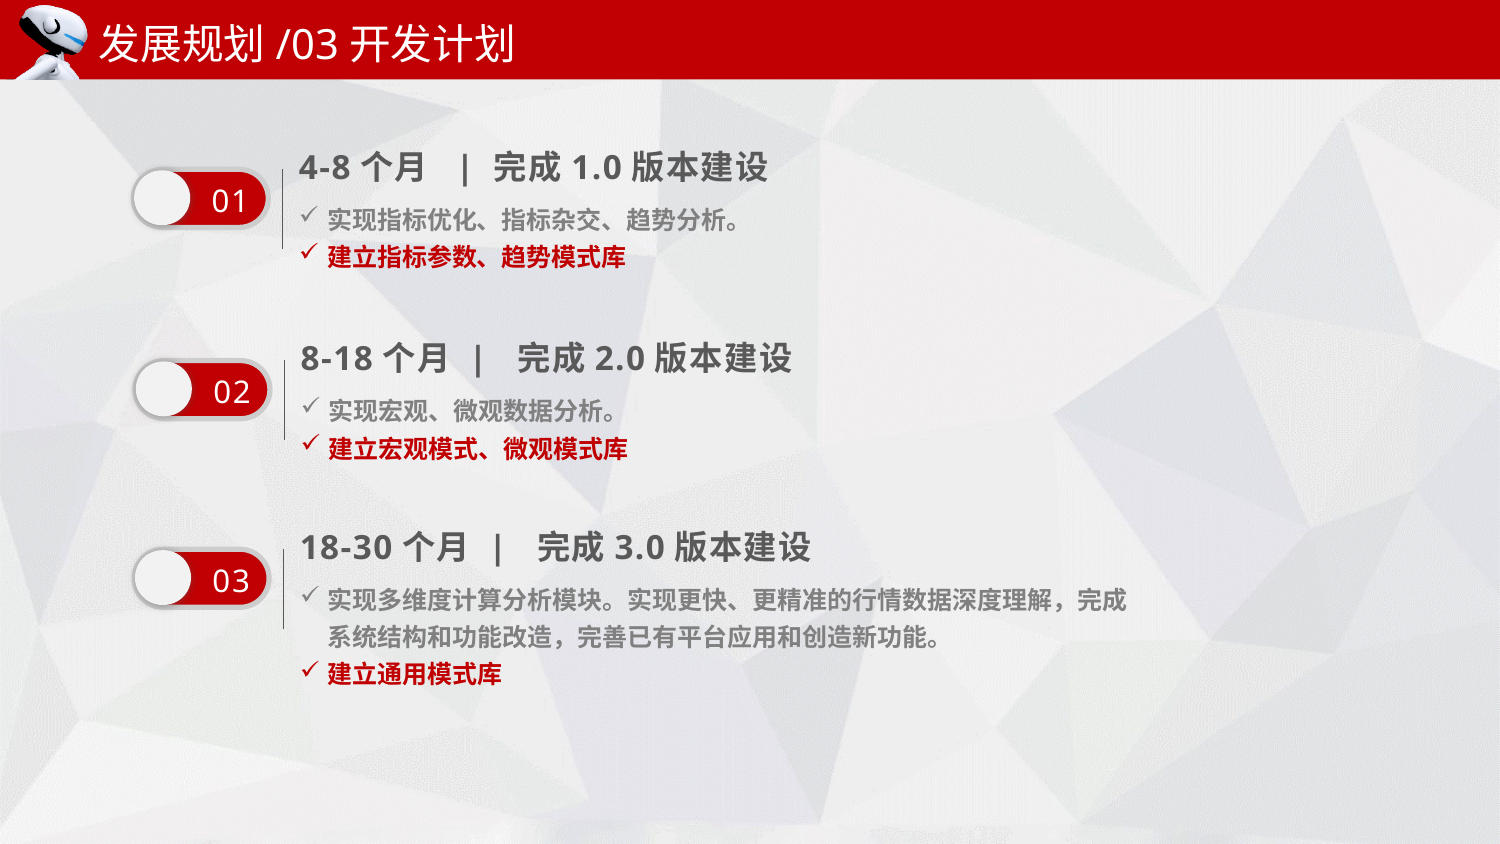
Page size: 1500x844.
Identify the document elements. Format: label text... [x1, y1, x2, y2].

picture [0, 1, 101, 80]
text_box 发展规划/03开发计划 [104, 10, 814, 76]
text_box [133, 138, 1166, 281]
text_box [98, 0, 1500, 81]
picture [0, 81, 1500, 844]
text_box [134, 329, 1168, 510]
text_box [133, 518, 1167, 774]
